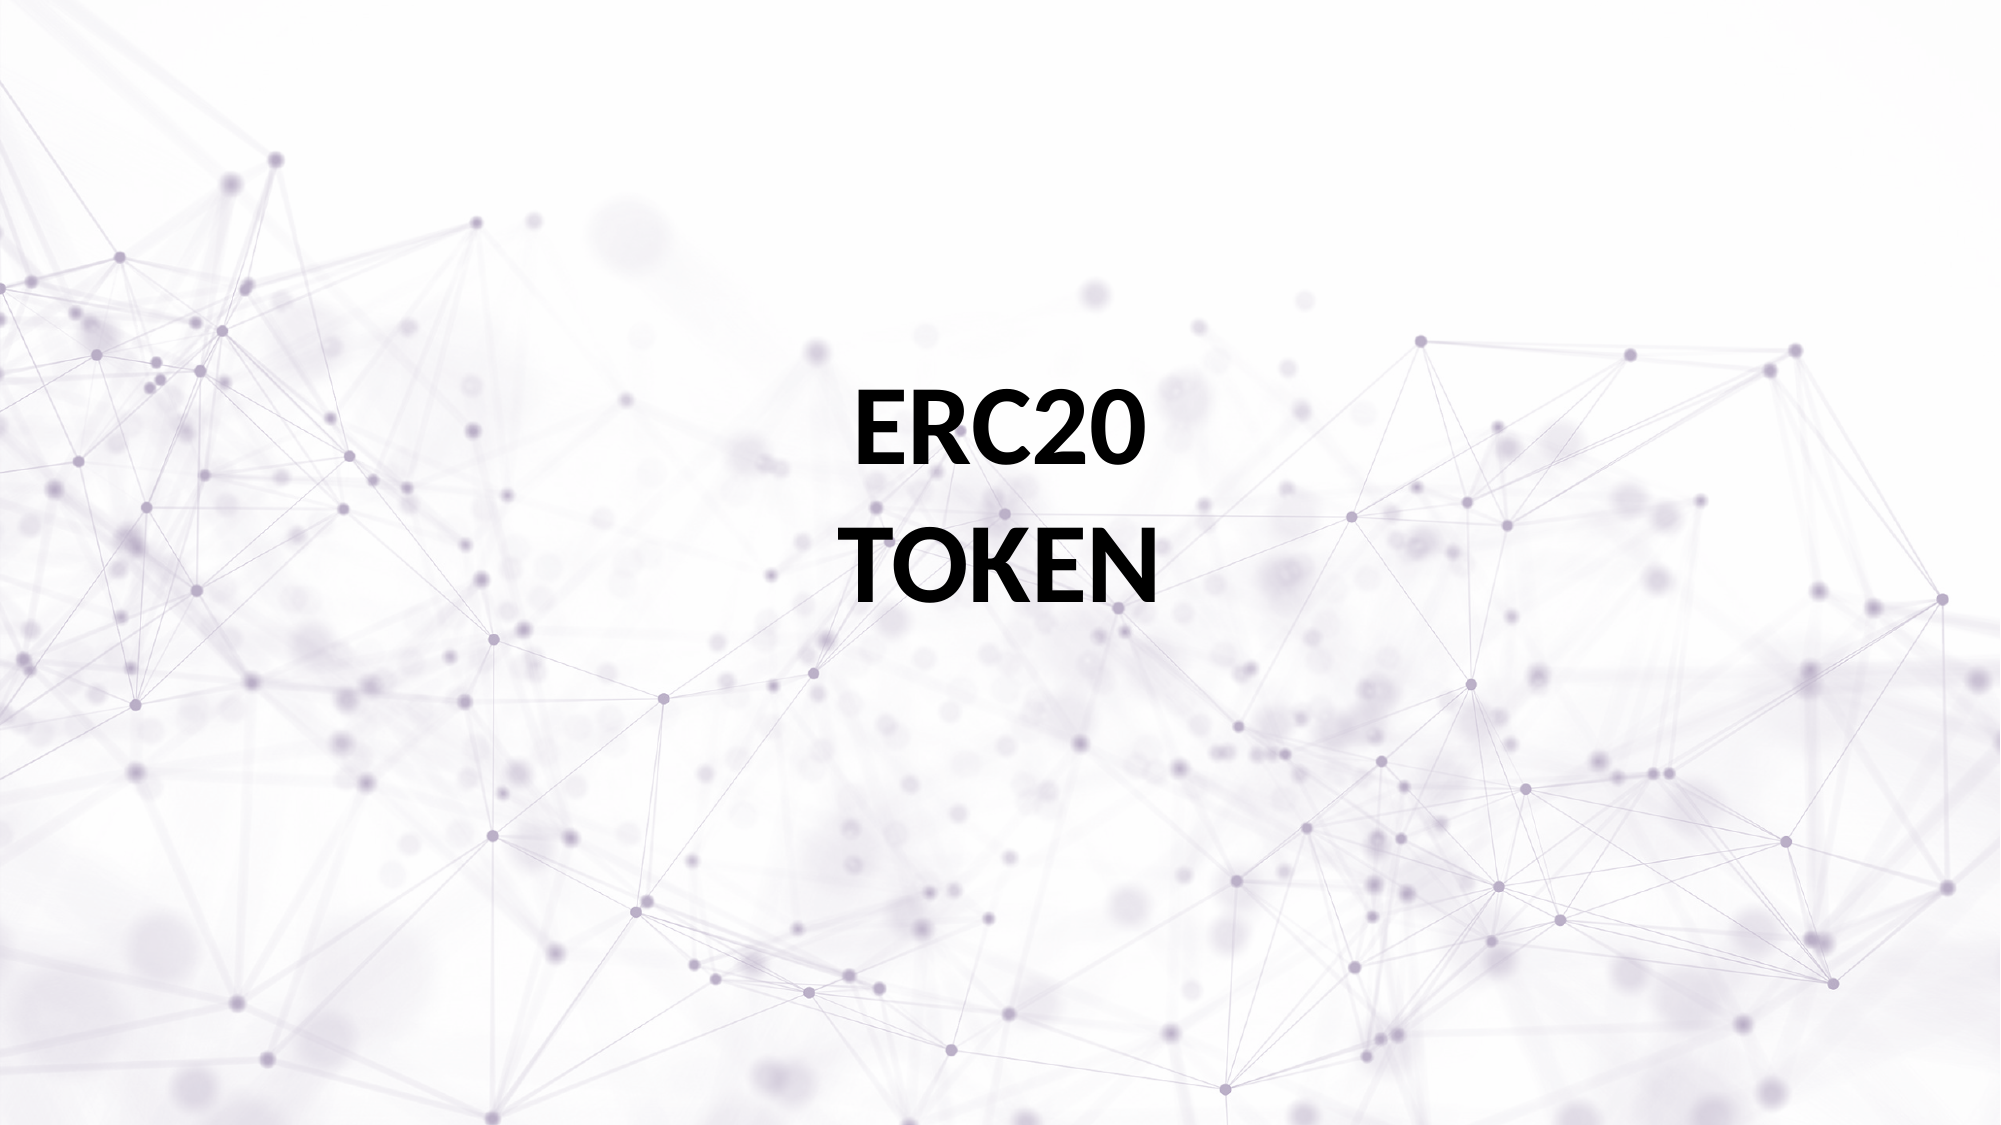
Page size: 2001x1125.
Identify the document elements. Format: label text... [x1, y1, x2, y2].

title ERC20 TOKEN [571, 149, 1429, 825]
